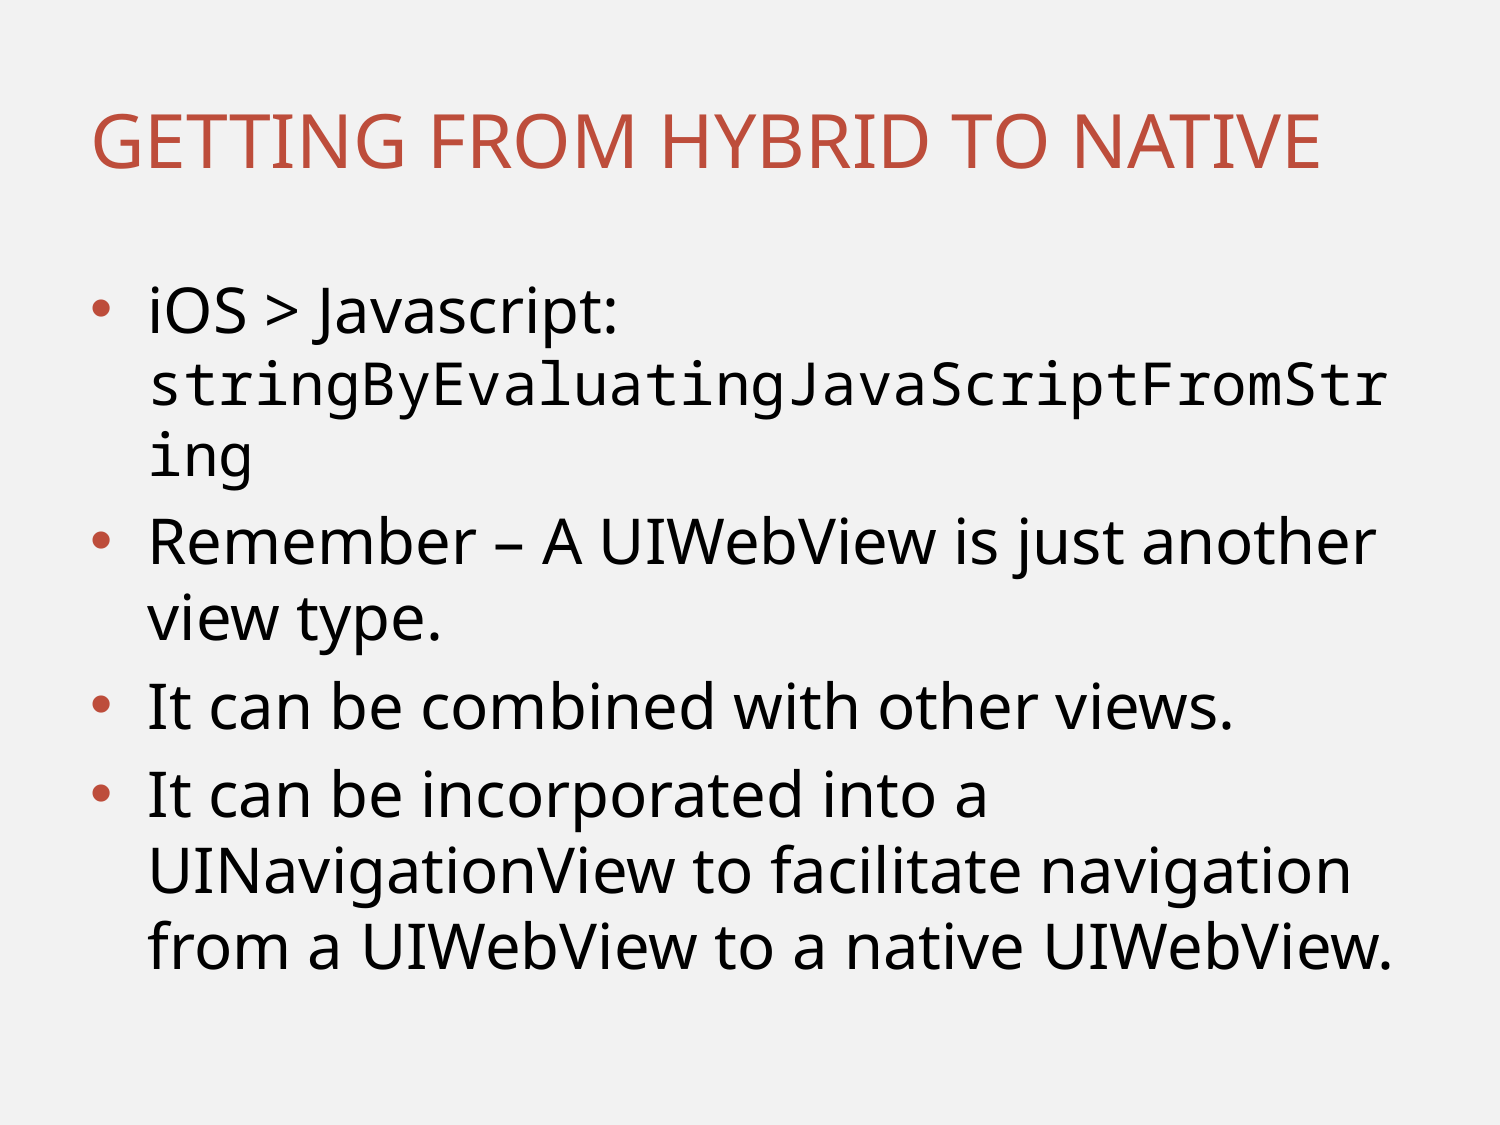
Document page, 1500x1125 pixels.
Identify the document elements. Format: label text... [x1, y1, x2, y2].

title Getting from Hybrid to native [75, 45, 1425, 233]
list iOS > Javascript: stringByEvaluatingJavaScriptFromString Remember – A UIWebView is just another view type. It can be combined with other views. It can be incorporated into a UINavigationView to facilitate navigation from a UIWebView to a native UIWebView. [75, 262, 1425, 1005]
